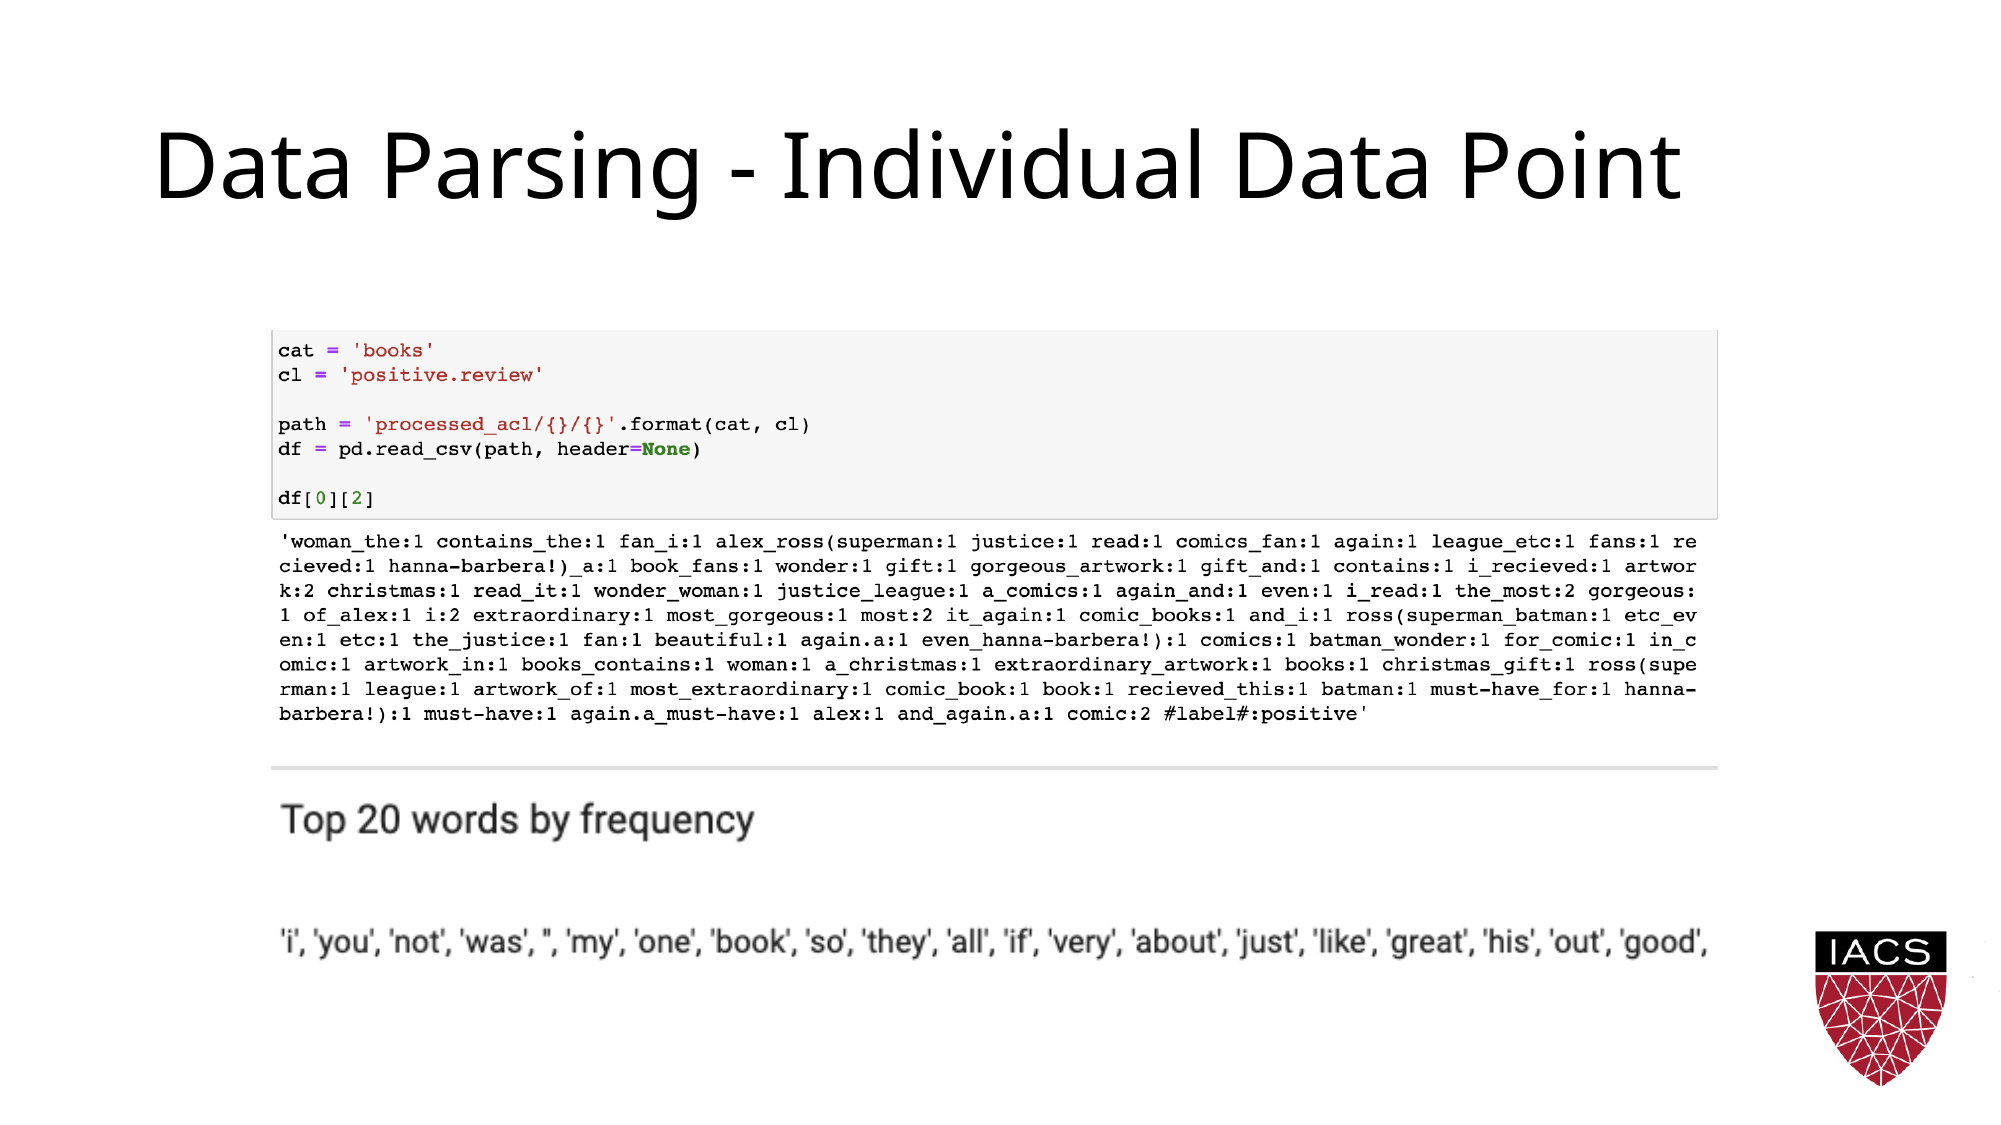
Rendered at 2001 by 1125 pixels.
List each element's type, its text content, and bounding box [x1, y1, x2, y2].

title Data Parsing - Individual Data Point [137, 59, 1863, 278]
picture [1761, 886, 2000, 1125]
picture [271, 330, 1718, 977]
